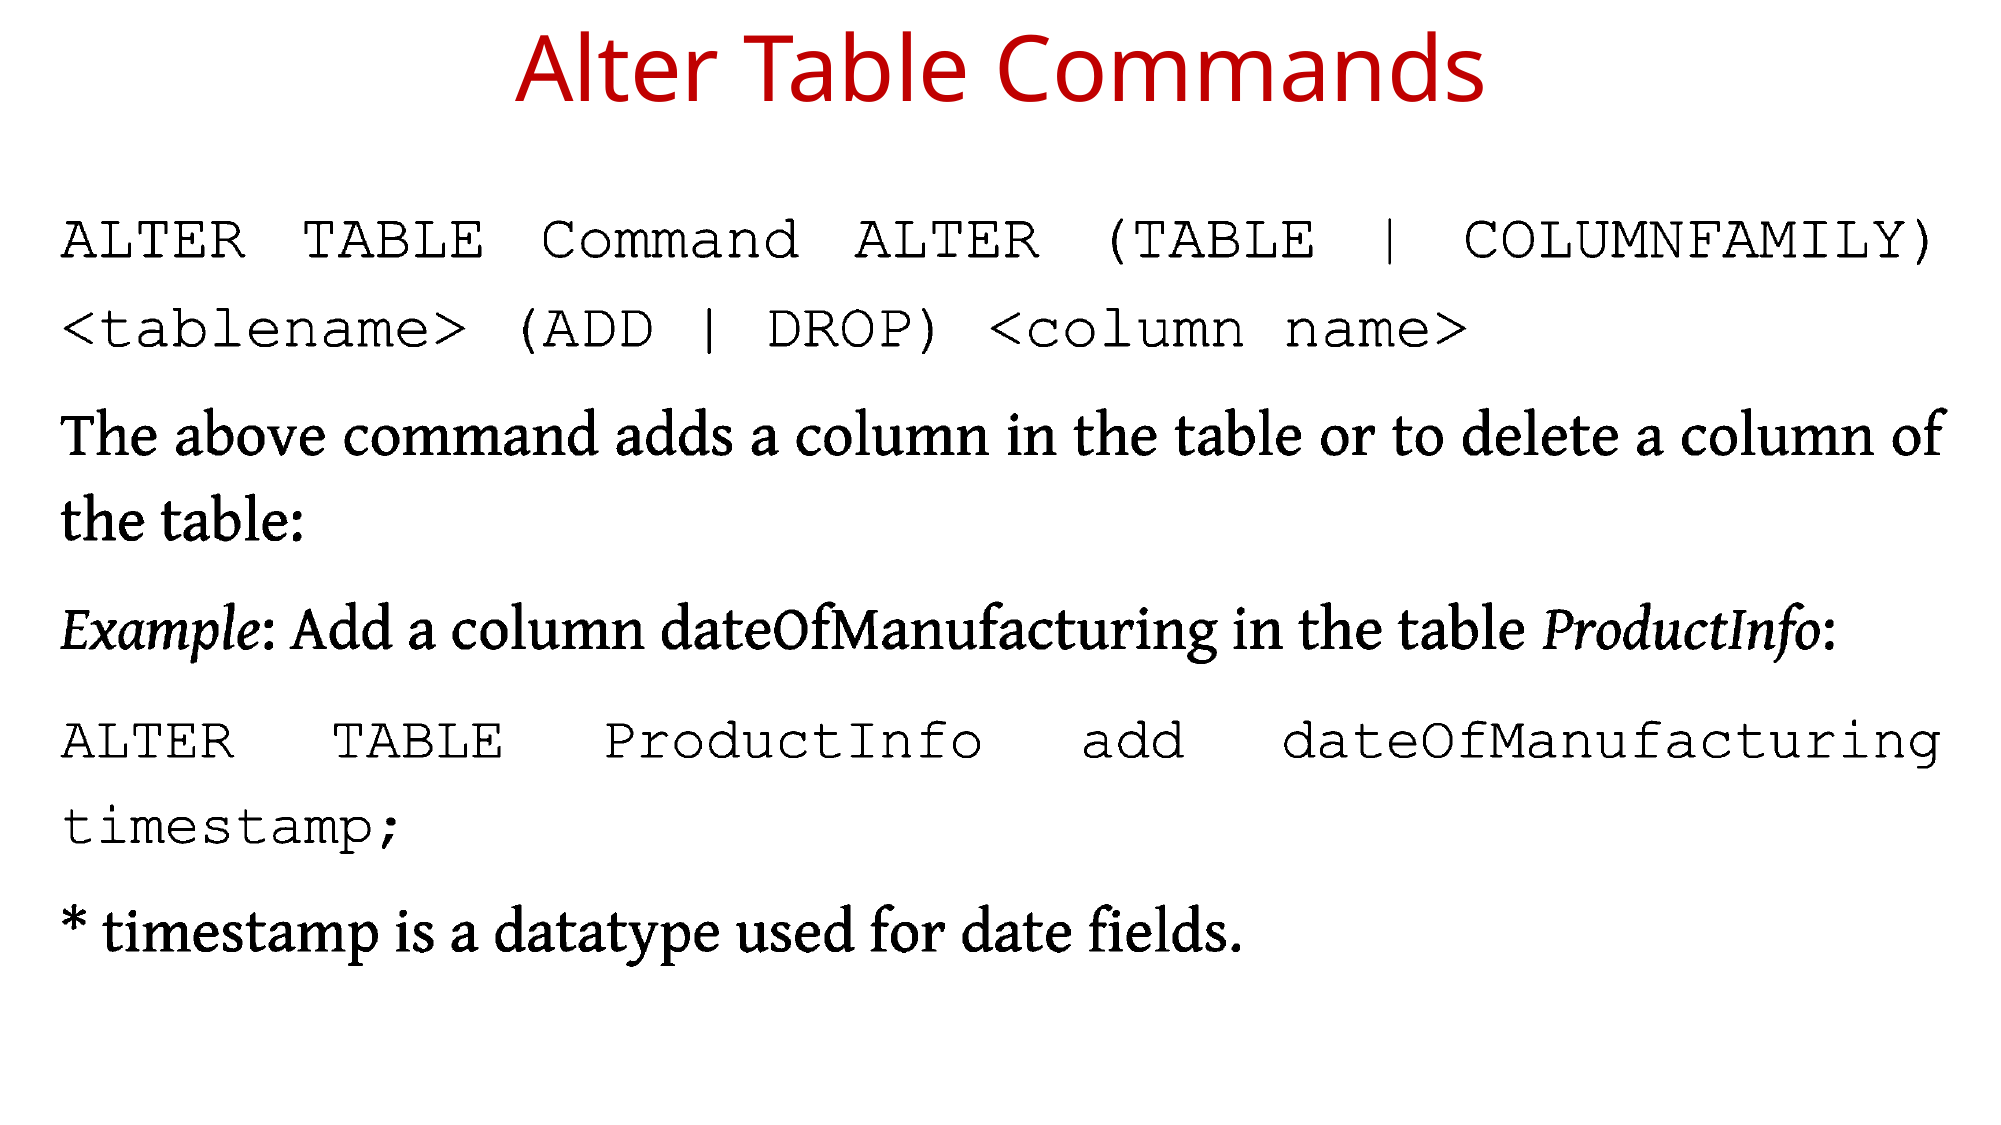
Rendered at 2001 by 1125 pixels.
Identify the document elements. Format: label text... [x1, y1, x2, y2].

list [22, 184, 1982, 980]
title Alter Table Commands [22, 0, 1982, 157]
